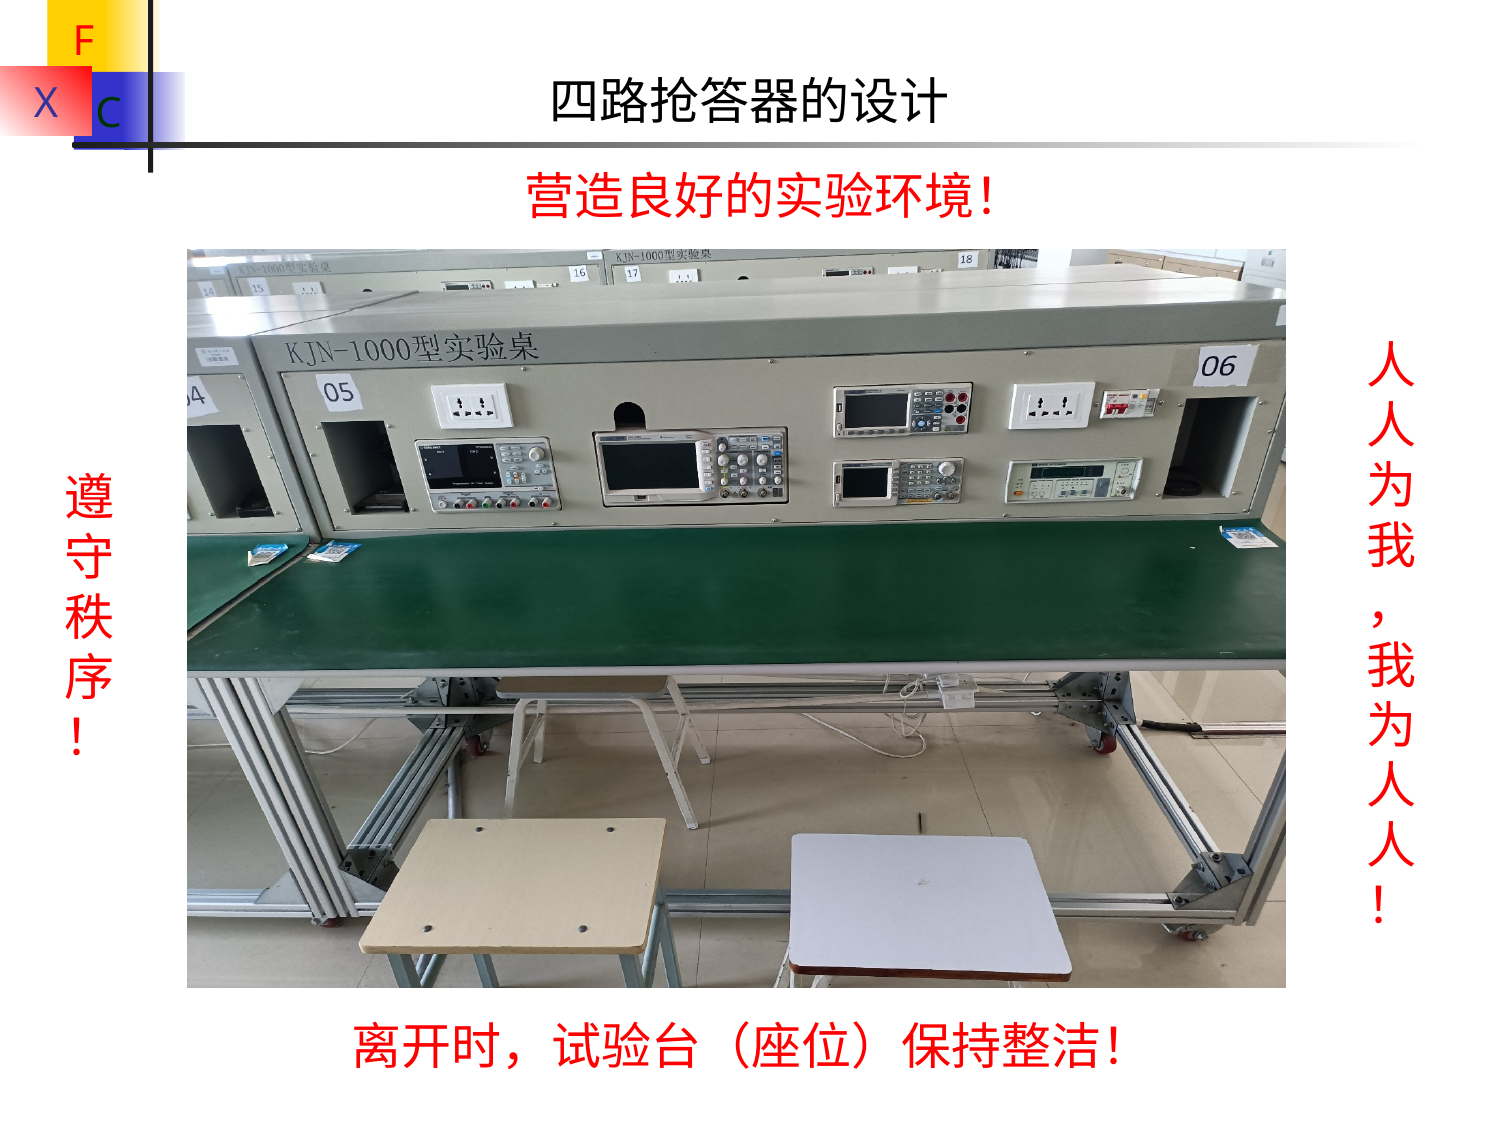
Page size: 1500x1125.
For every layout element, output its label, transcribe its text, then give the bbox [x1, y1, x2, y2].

text_box 离开时，试验台（座位）保持整洁！ [312, 1011, 1140, 1083]
text_box 人人为我，我为人人！ [1351, 302, 1423, 941]
text_box 营造良好的实验环境！ [489, 160, 1010, 232]
text_box 遵守秩序！ [49, 418, 121, 774]
picture [187, 249, 1286, 988]
text_box 四路抢答器的设计 [112, 54, 1388, 138]
